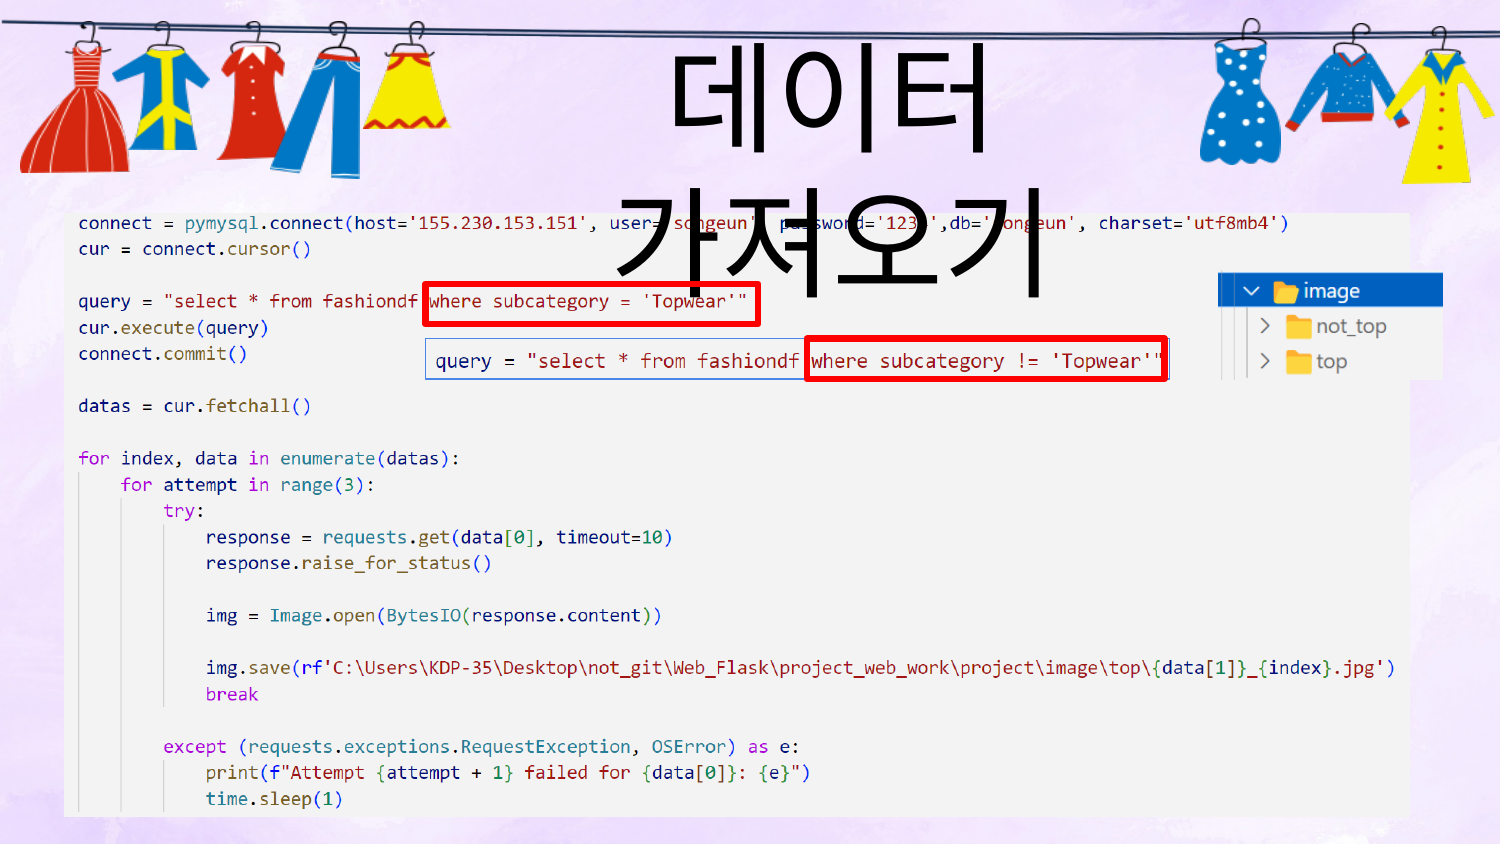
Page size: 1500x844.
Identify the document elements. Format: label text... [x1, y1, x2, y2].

picture [0, 0, 1500, 844]
list 데이터 가져오기 [460, 48, 1194, 141]
list 데이터 가져오기 [460, 14, 1205, 18]
